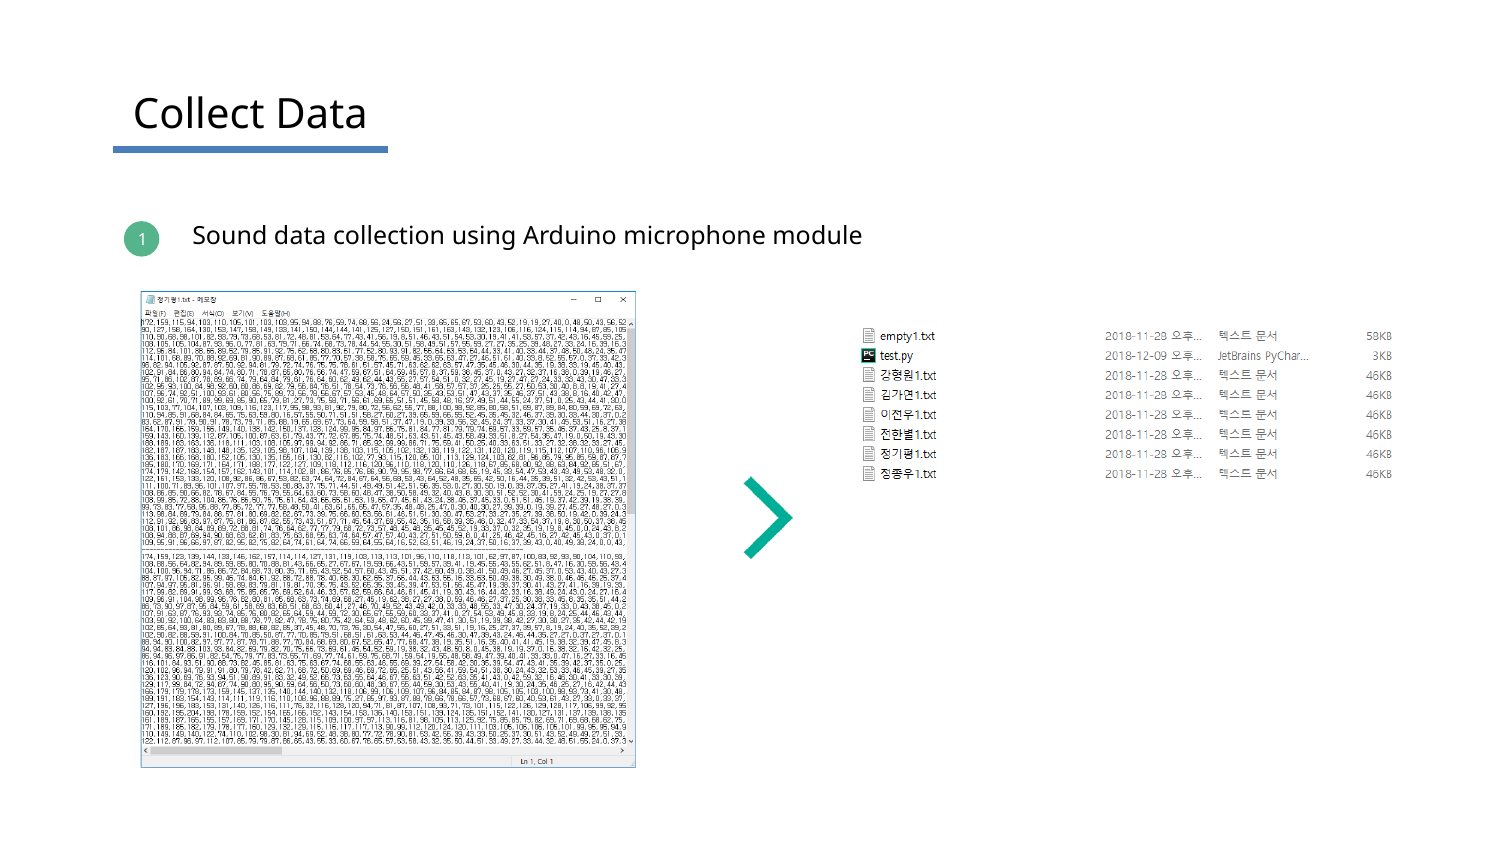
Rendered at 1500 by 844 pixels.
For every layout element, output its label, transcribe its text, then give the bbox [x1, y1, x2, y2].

picture [844, 327, 1419, 739]
text_box Collect Data [118, 79, 383, 144]
picture [726, 475, 810, 560]
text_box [123, 212, 878, 259]
picture [139, 291, 636, 768]
